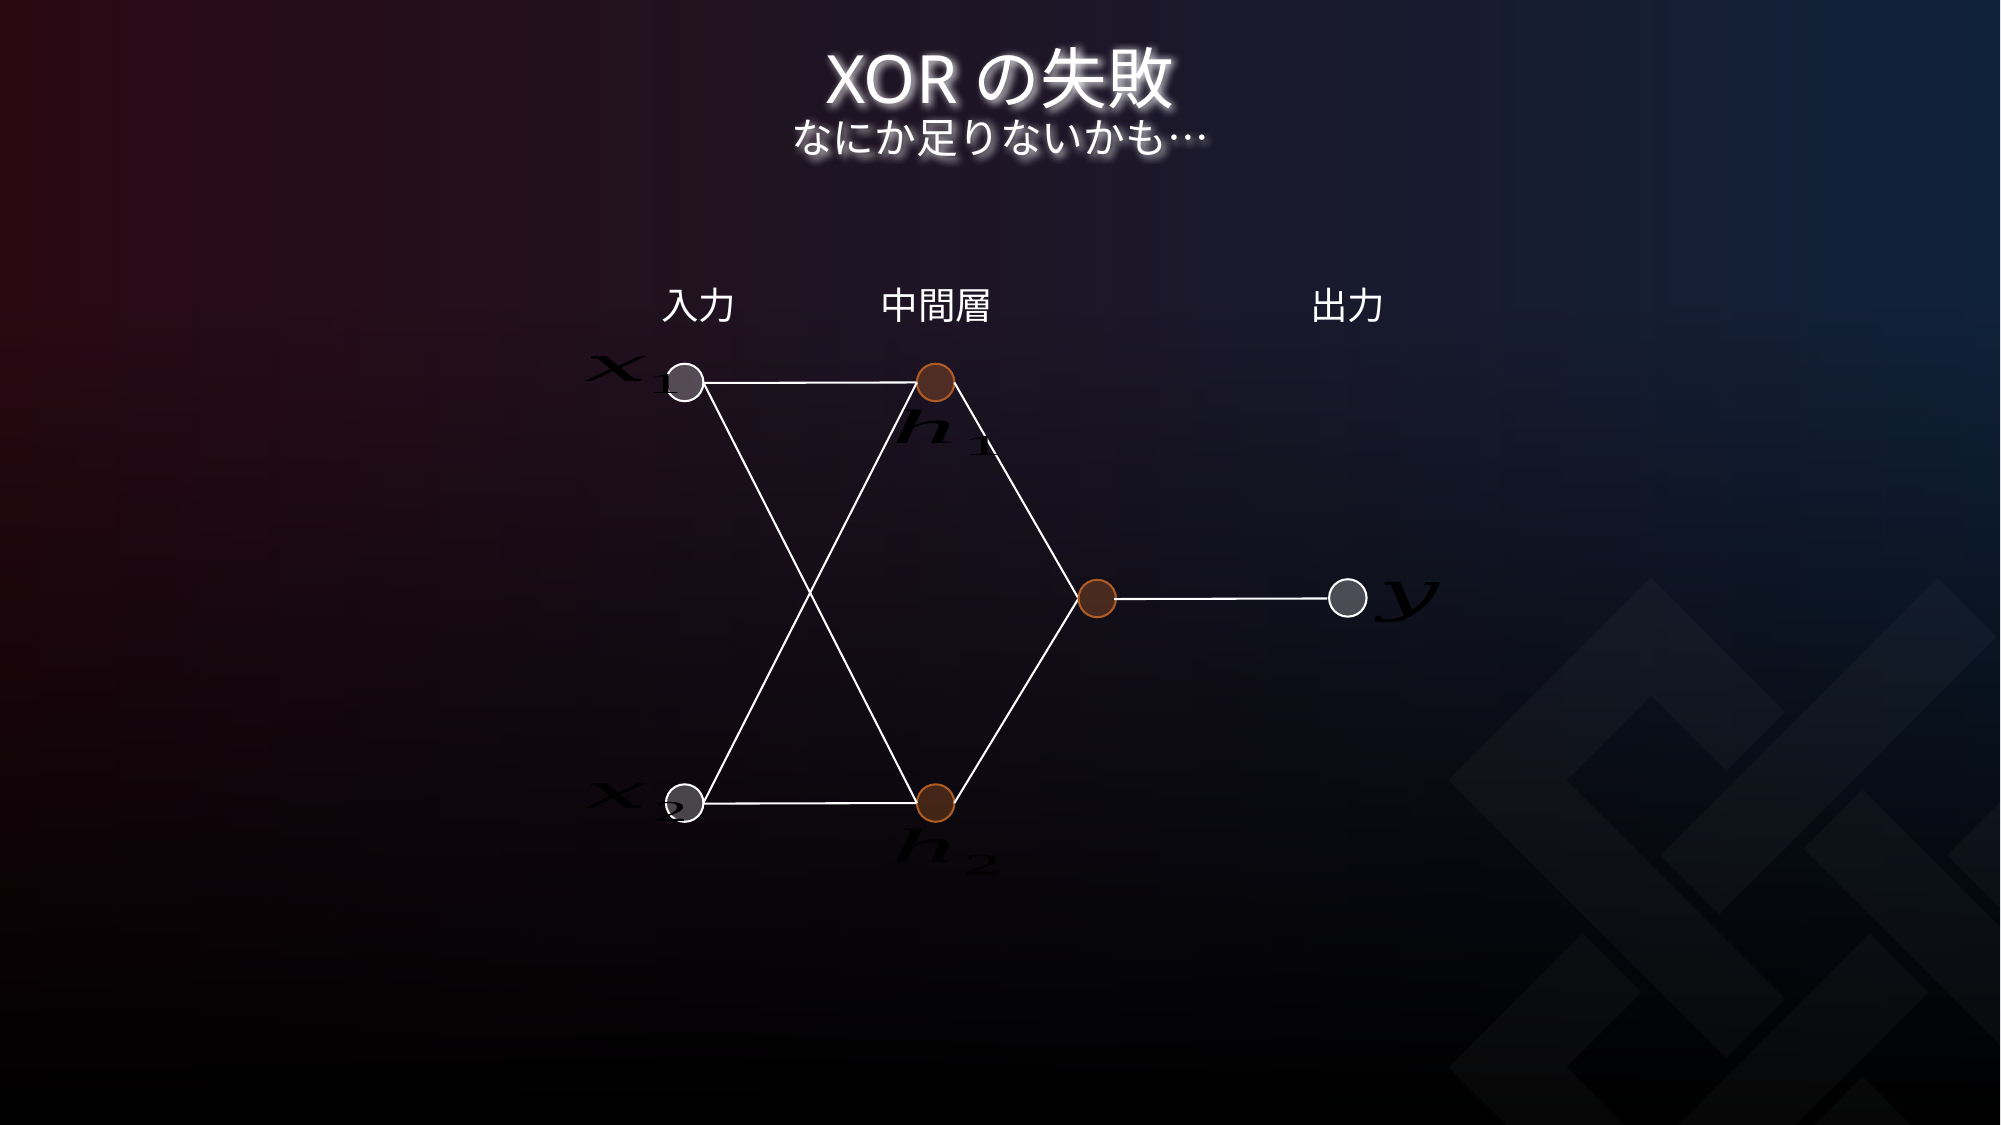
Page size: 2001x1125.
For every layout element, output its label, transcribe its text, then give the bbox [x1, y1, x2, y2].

text_box [916, 783, 956, 823]
title XORの失敗 なにか足りないかも… [135, 26, 1865, 182]
text_box [666, 362, 705, 403]
text_box [1079, 578, 1117, 619]
picture [0, 0, 2001, 1125]
text_box 中間層 [830, 274, 1044, 334]
text_box [665, 783, 705, 823]
text_box [916, 362, 956, 403]
text_box [1328, 578, 1368, 618]
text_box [703, 382, 917, 804]
text_box [664, 803, 677, 814]
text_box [954, 382, 1079, 598]
text_box 入力 [645, 274, 753, 334]
text_box 出力 [1268, 274, 1428, 334]
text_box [954, 598, 1079, 804]
